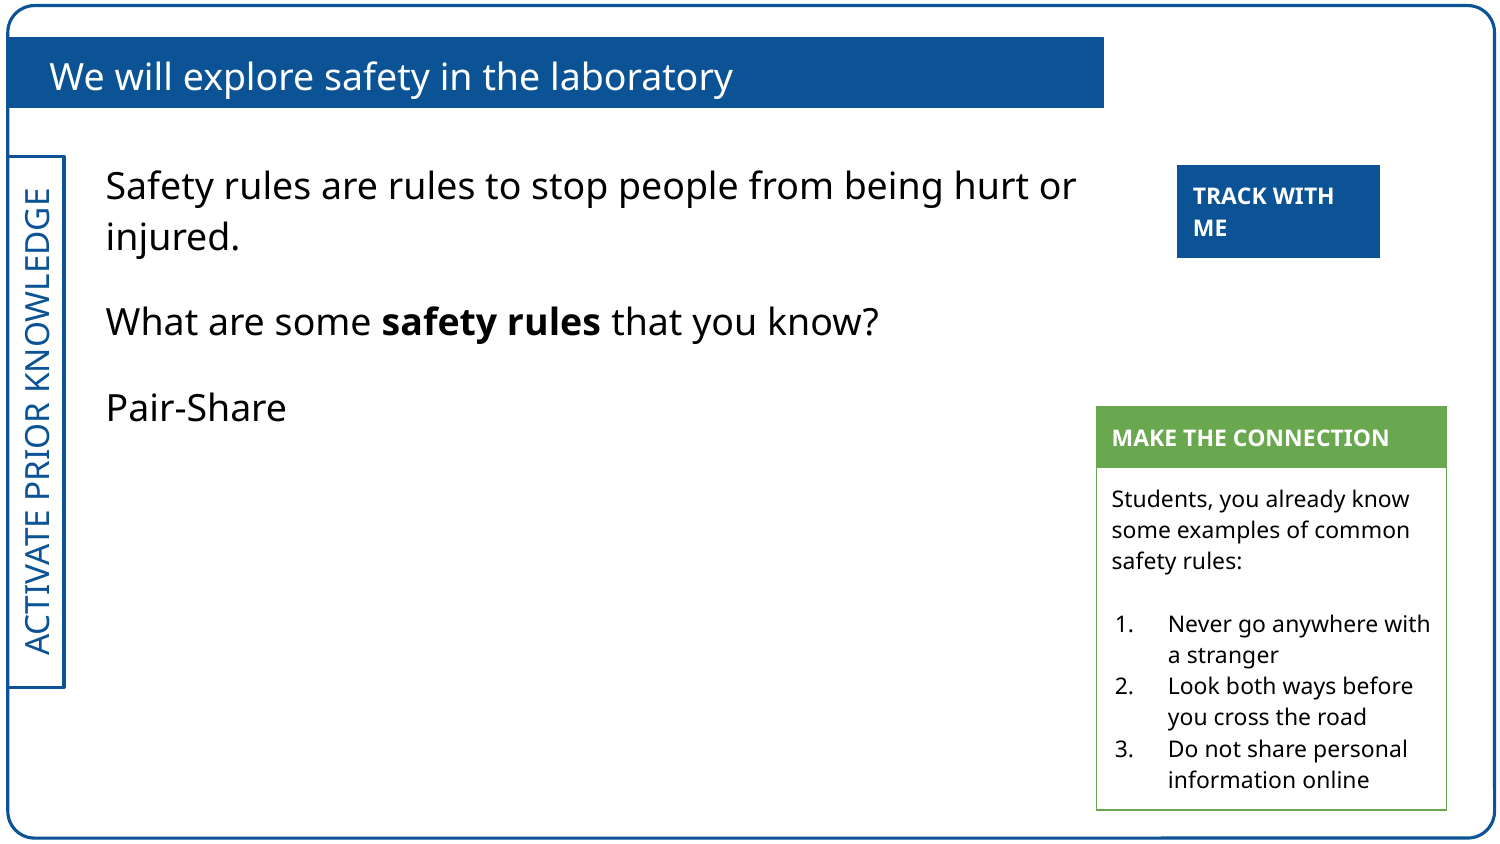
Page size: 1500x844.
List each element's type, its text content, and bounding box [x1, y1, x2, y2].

table_header TRACK WITH ME [1179, 166, 1378, 257]
list Safety rules are rules to stop people from being hurt or injured. What are some safety rules that you know? Pair-Share [90, 139, 1104, 807]
table_cell Students, you already know some examples of common safety rules: Never go anywhere with a stranger Look both ways before you cross the road Do not share personal information online [1097, 468, 1446, 809]
table_header MAKE THE CONNECTION [1097, 407, 1446, 467]
subtitle We will explore safety in the laboratory [15, 43, 1097, 101]
